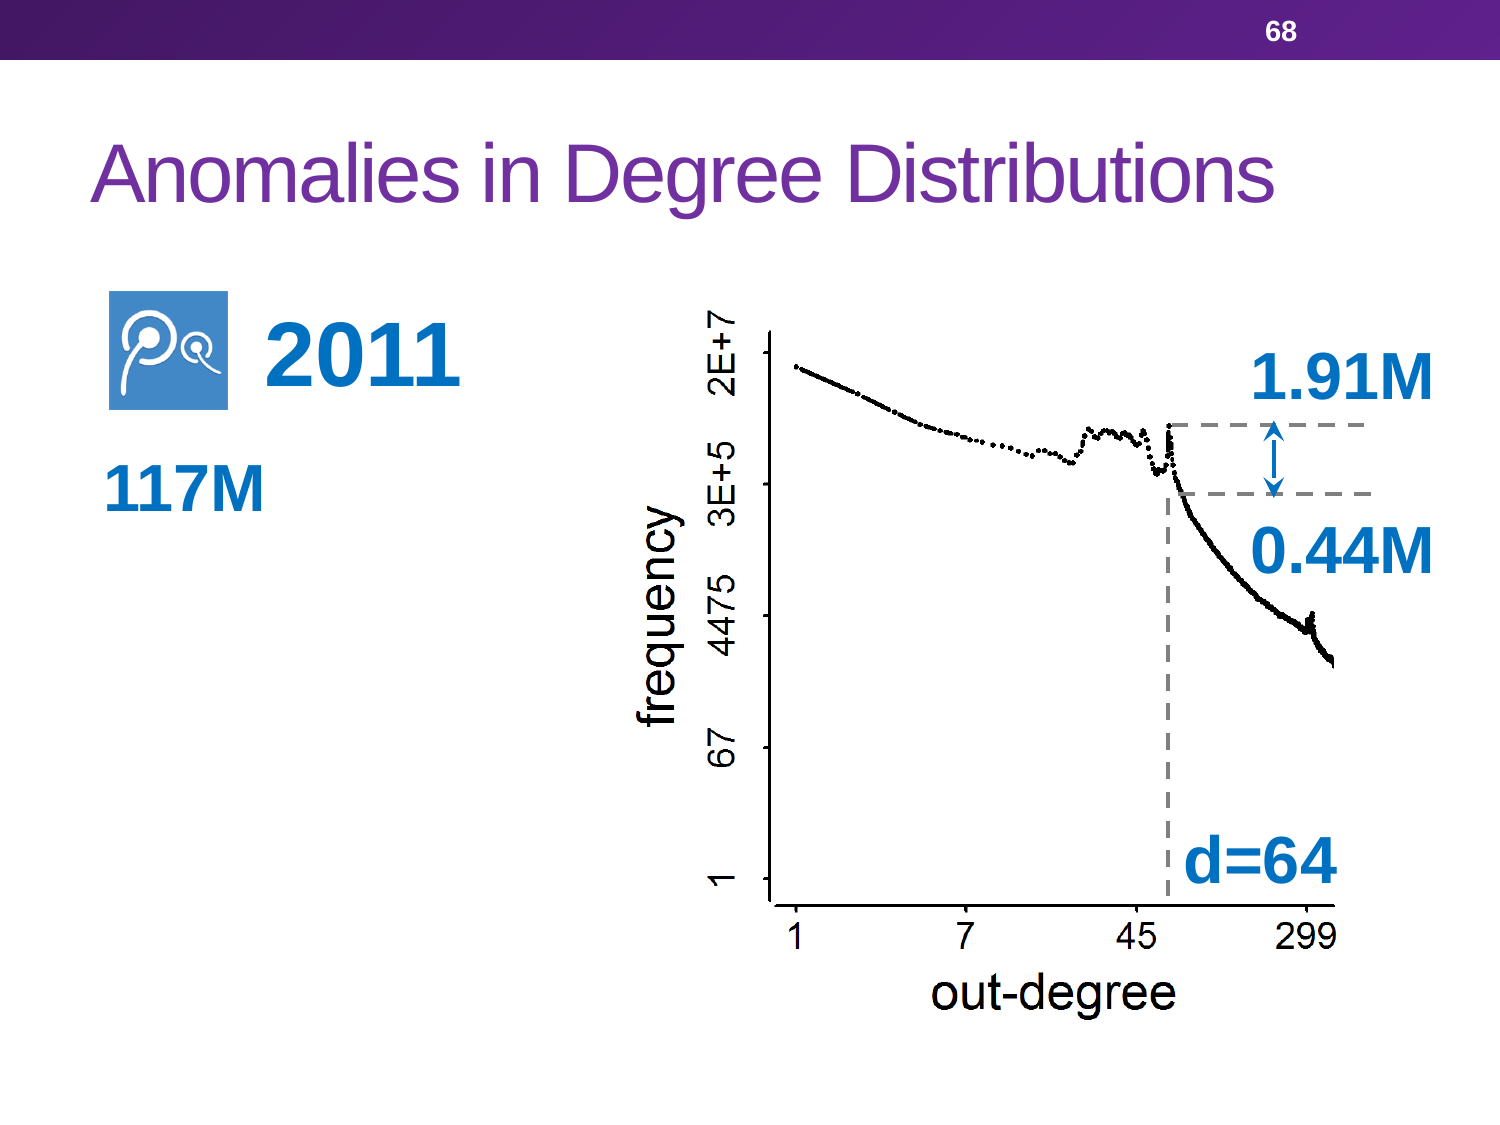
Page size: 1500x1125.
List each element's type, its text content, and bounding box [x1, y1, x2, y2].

text_box 0.44M [1409, 499, 1451, 595]
text_box 117M [88, 436, 282, 532]
picture [108, 290, 228, 410]
text_box 1.91M [1409, 325, 1451, 421]
picture [631, 286, 1400, 1056]
slide_number 68 [1250, 3, 1425, 57]
title Anomalies in Degree Distributions [75, 87, 1425, 250]
text_box 2011 [248, 287, 479, 413]
